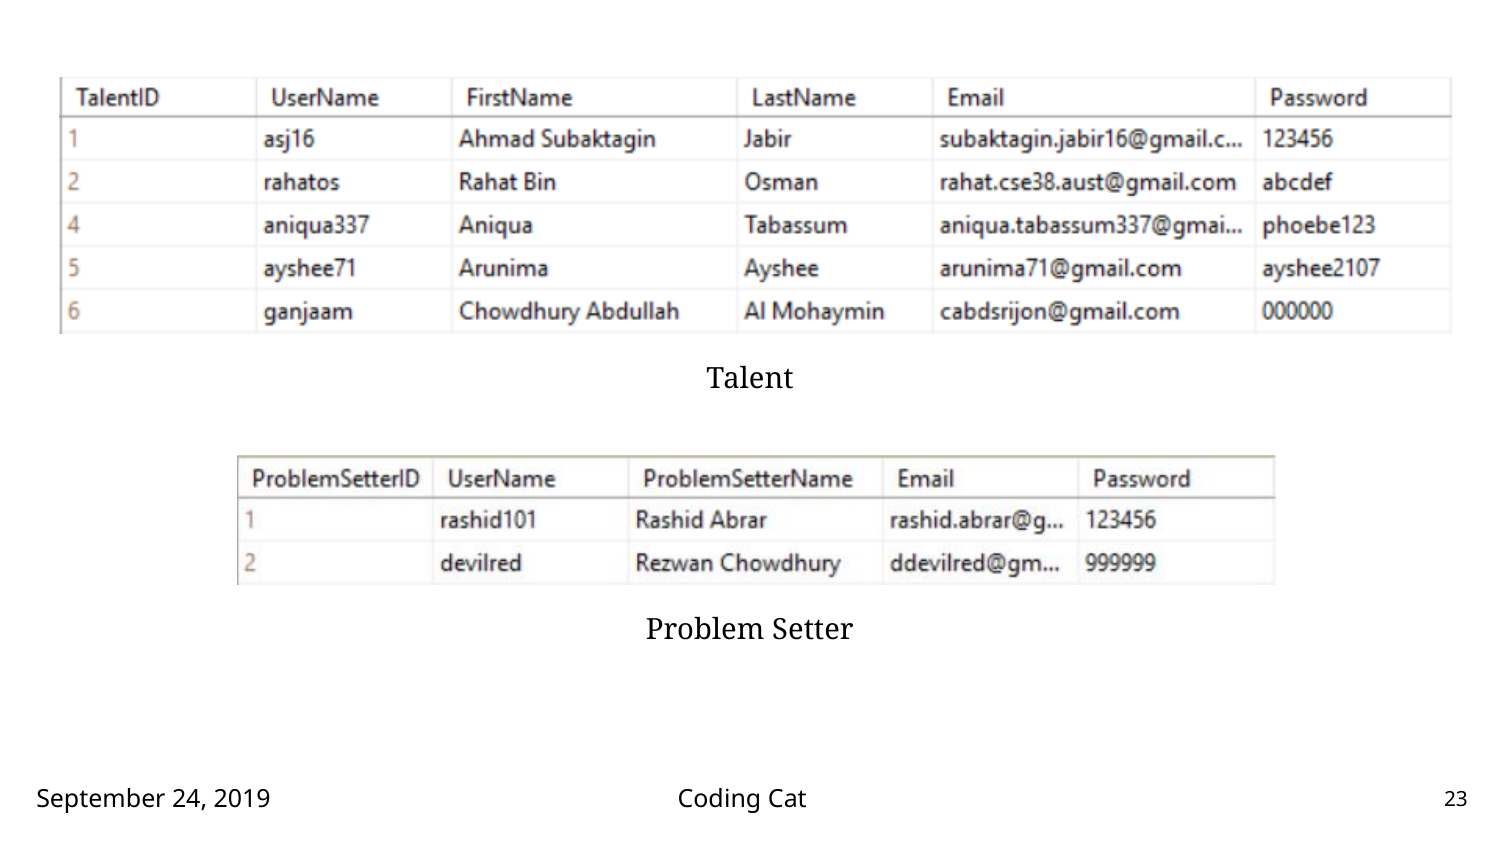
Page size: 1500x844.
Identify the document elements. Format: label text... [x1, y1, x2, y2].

picture [237, 454, 1276, 586]
text_box Problem Setter [0, 600, 1500, 656]
slide_number 23 [1392, 767, 1483, 833]
text_box Coding Cat [609, 767, 876, 833]
text_box Talent [0, 349, 1500, 405]
picture [59, 77, 1454, 335]
text_box September 24, 2019 [20, 767, 287, 833]
